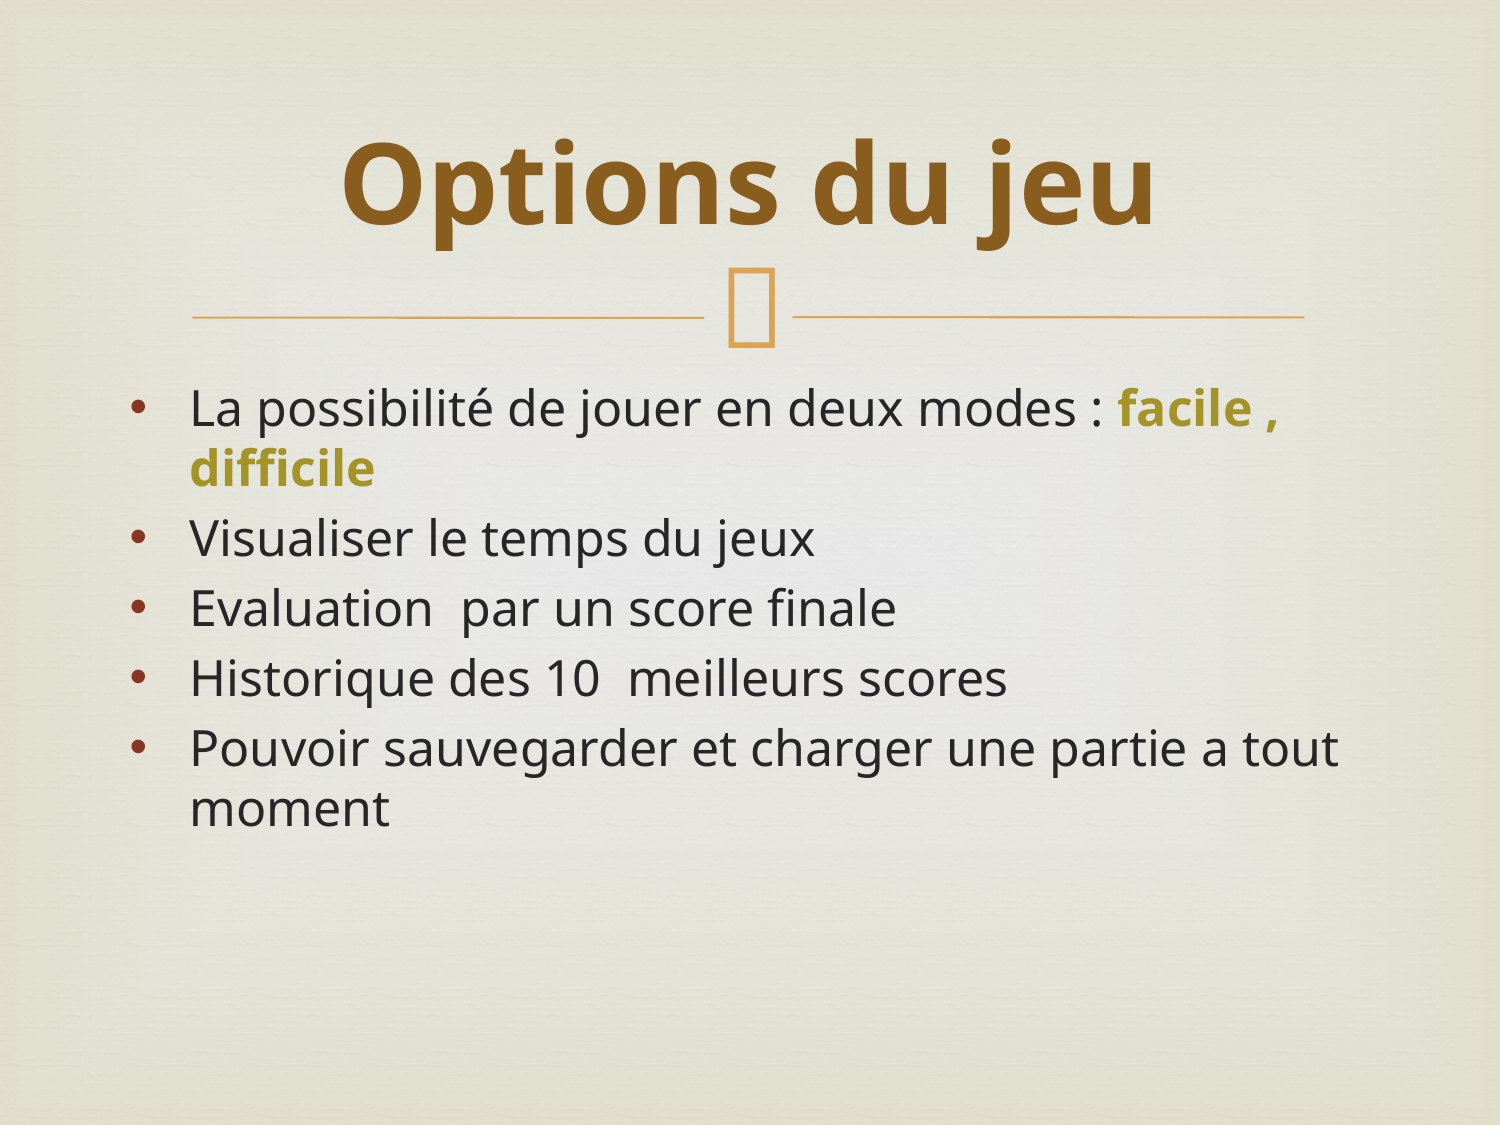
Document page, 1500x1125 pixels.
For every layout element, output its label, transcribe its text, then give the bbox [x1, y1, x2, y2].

list La possibilité de jouer en deux modes : facile , difficile Visualiser le temps du jeux Evaluation par un score finale Historique des 10 meilleurs scores Pouvoir sauvegarder et charger une partie a tout moment [114, 368, 1386, 1005]
title Options du jeu [112, 93, 1386, 267]
